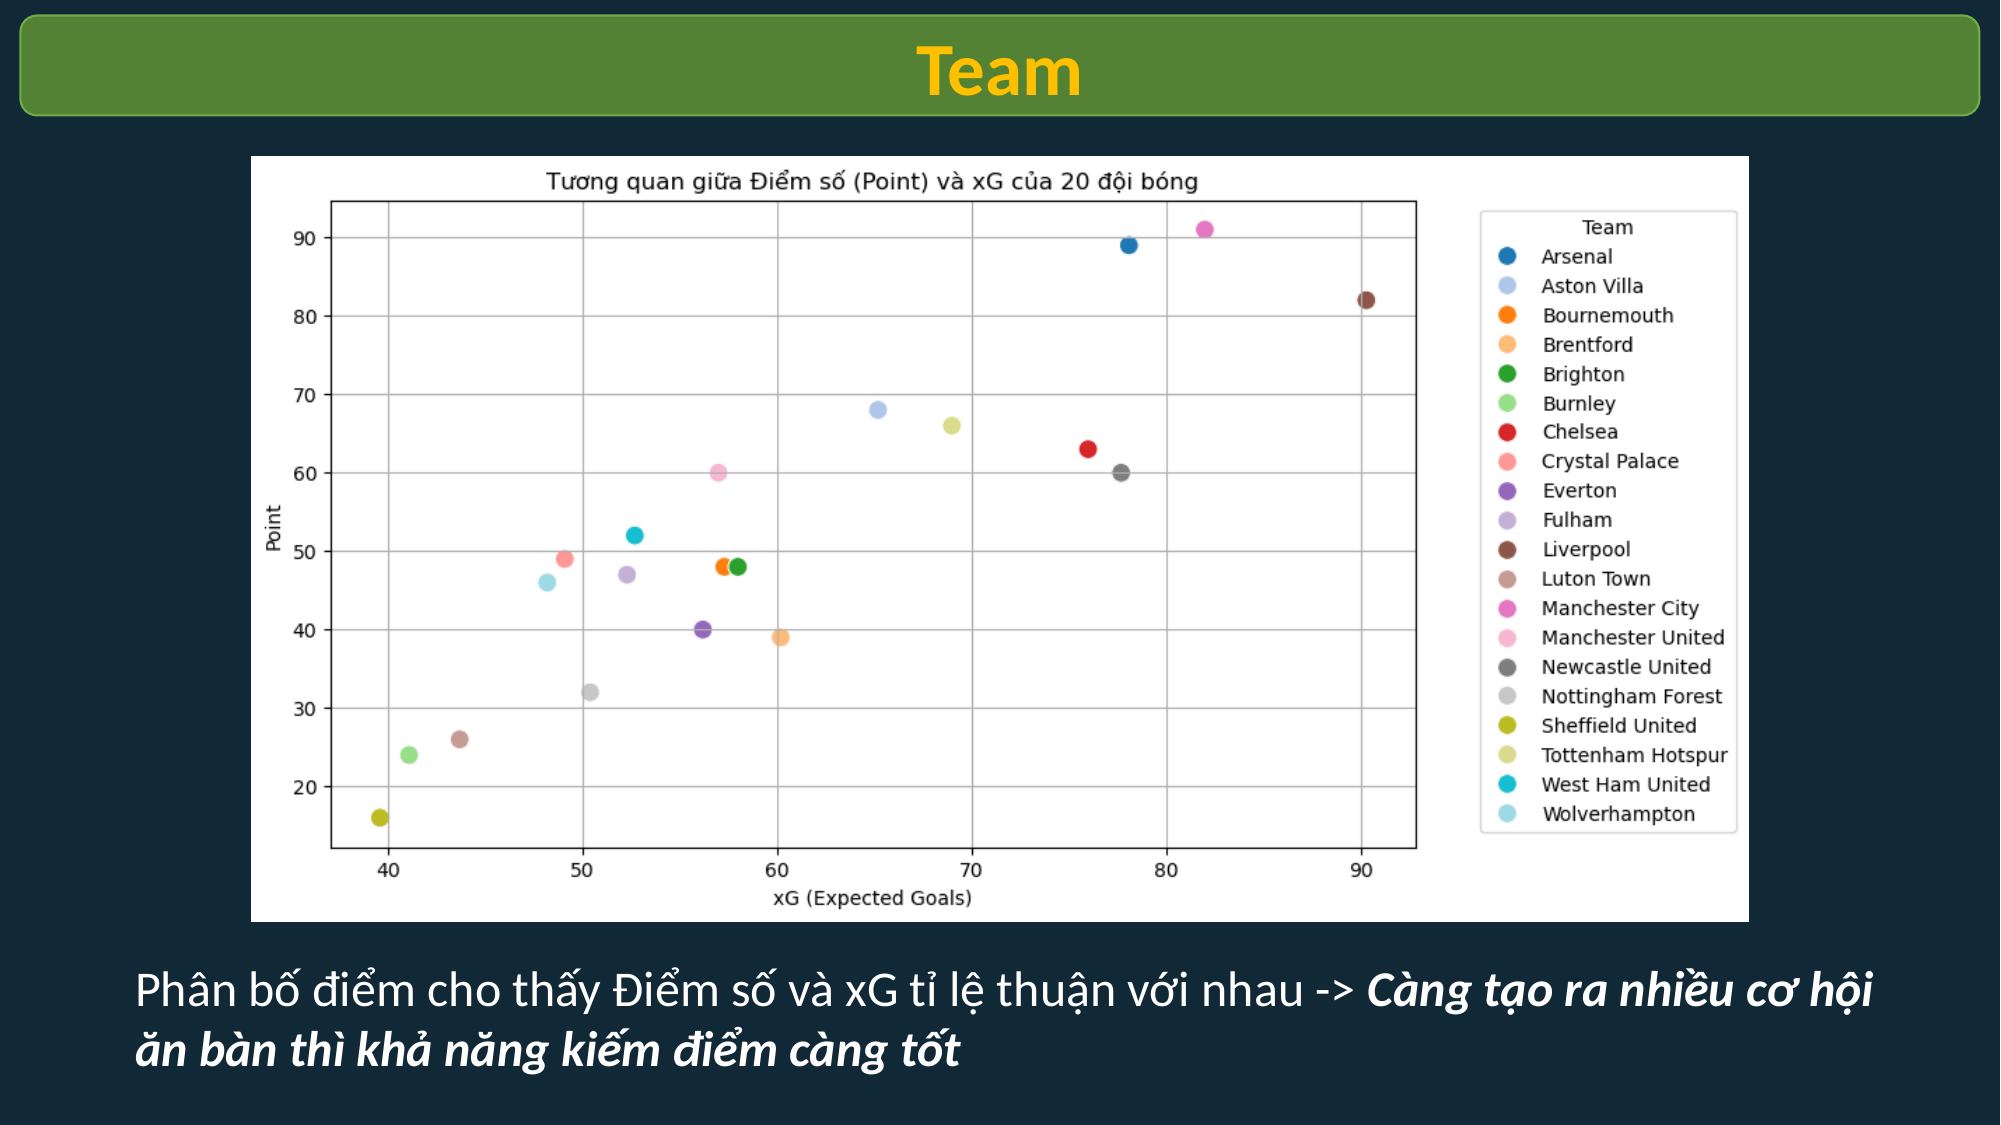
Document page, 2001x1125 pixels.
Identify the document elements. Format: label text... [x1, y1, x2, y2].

picture [251, 156, 1749, 922]
text_box Team [19, 14, 1981, 117]
text_box Phân bố điểm cho thấy Điểm số và xG tỉ lệ thuận với nhau -> Càng tạo ra nhiều cơ hội ăn bàn thì khả năng kiếm điểm càng tốt [120, 949, 1900, 1084]
